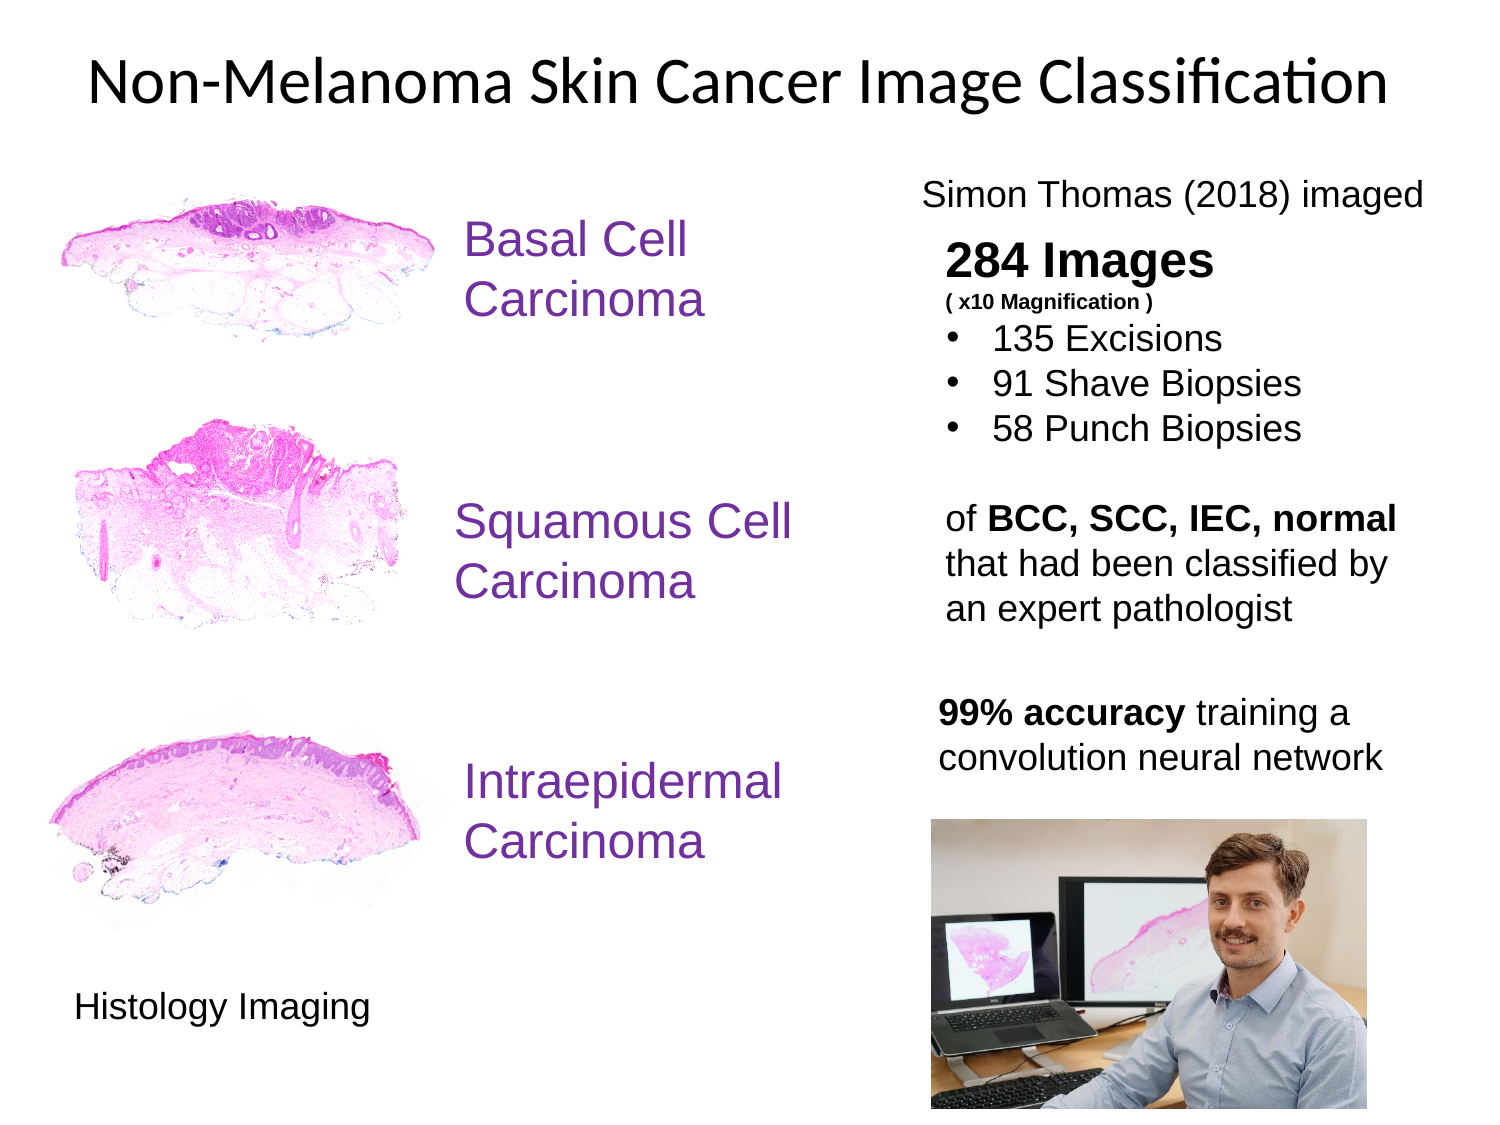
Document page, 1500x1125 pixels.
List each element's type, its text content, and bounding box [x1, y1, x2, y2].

picture [2, 132, 452, 995]
text_box Intraepidermal Carcinoma [452, 742, 1022, 875]
text_box Histology Imaging [59, 974, 414, 1074]
text_box Basal Cell Carcinoma [452, 200, 898, 332]
picture [930, 818, 1367, 1110]
text_box Squamous Cell Carcinoma [442, 482, 930, 614]
text_box 99% accuracy training a convolution neural network [923, 680, 1398, 786]
text_box Non-Melanoma Skin Cancer Image Classification [64, 13, 1414, 140]
text_box 284 Images ( x10 Magnification ) 135 Excisions 91 Shave Biopsies 58 Punch Biopsies of BCC, SCC, IEC, normal that had been classified by an expert pathologist [930, 220, 1414, 637]
text_box Simon Thomas (2018) imaged [906, 162, 1450, 222]
